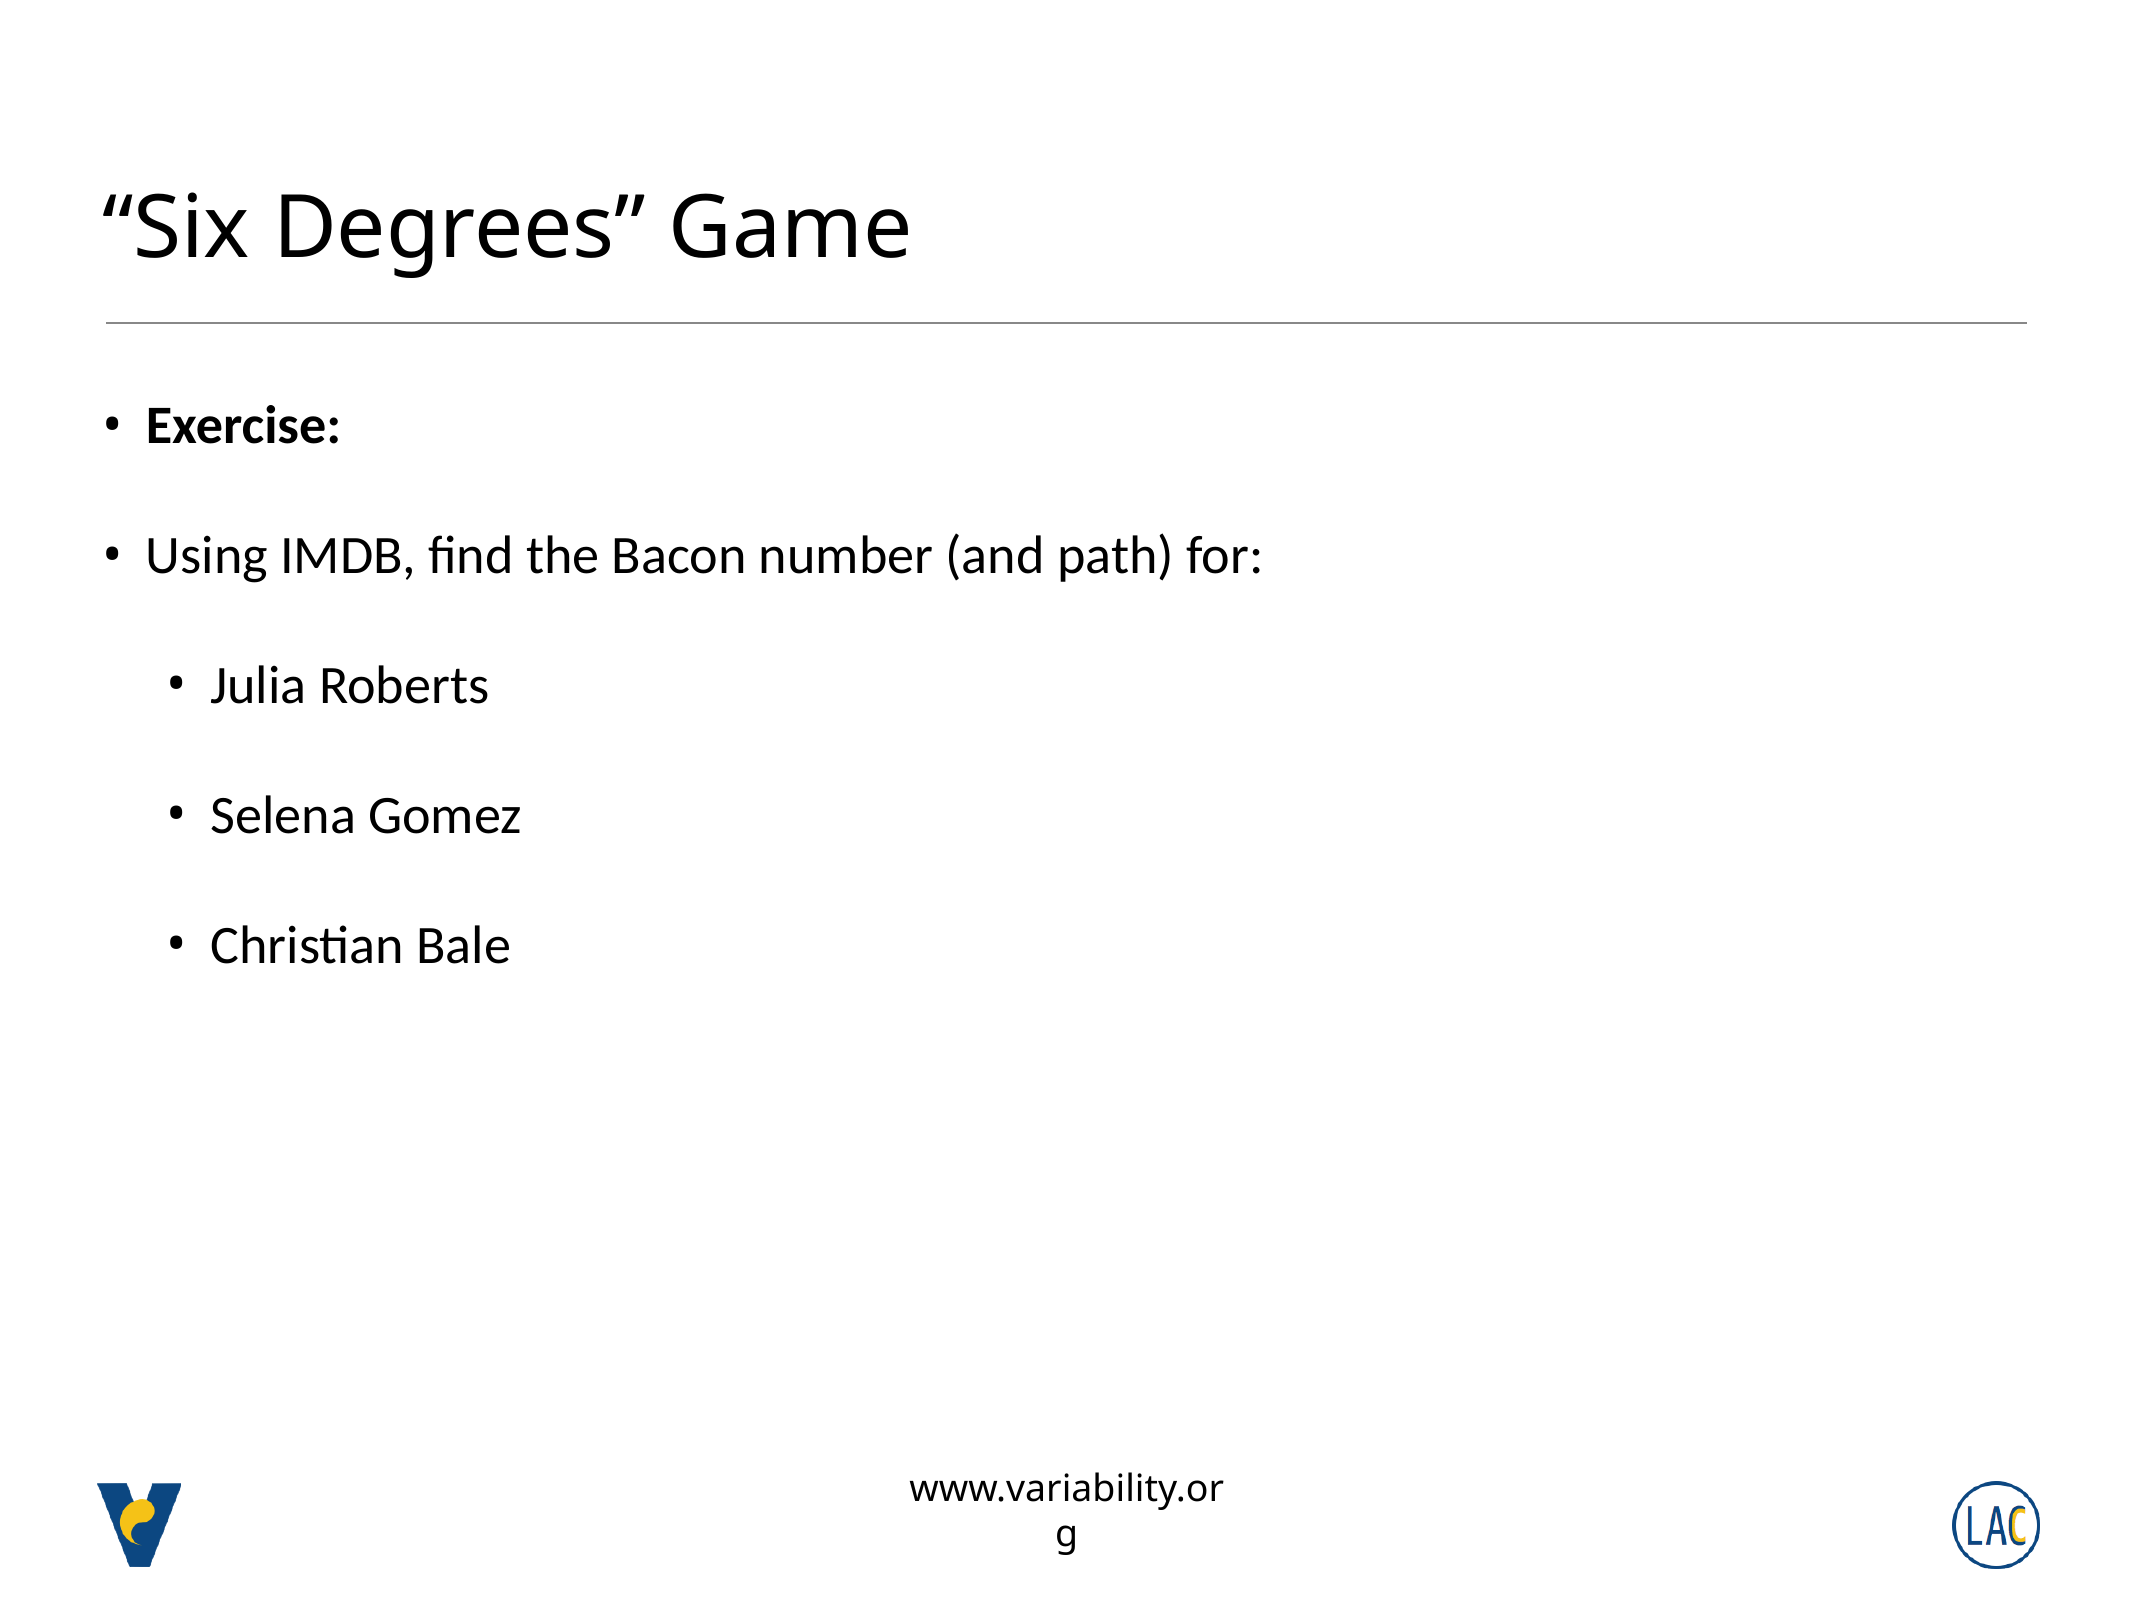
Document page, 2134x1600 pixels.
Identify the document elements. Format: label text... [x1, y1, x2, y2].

picture [97, 1483, 181, 1567]
list Exercise: Using IMDB, find the Bacon number (and path) for: Julia Roberts Selena Gomez Christian Bale [93, 381, 2040, 1459]
title “Six Degrees” Game [93, 54, 2040, 284]
picture [1952, 1481, 2040, 1569]
